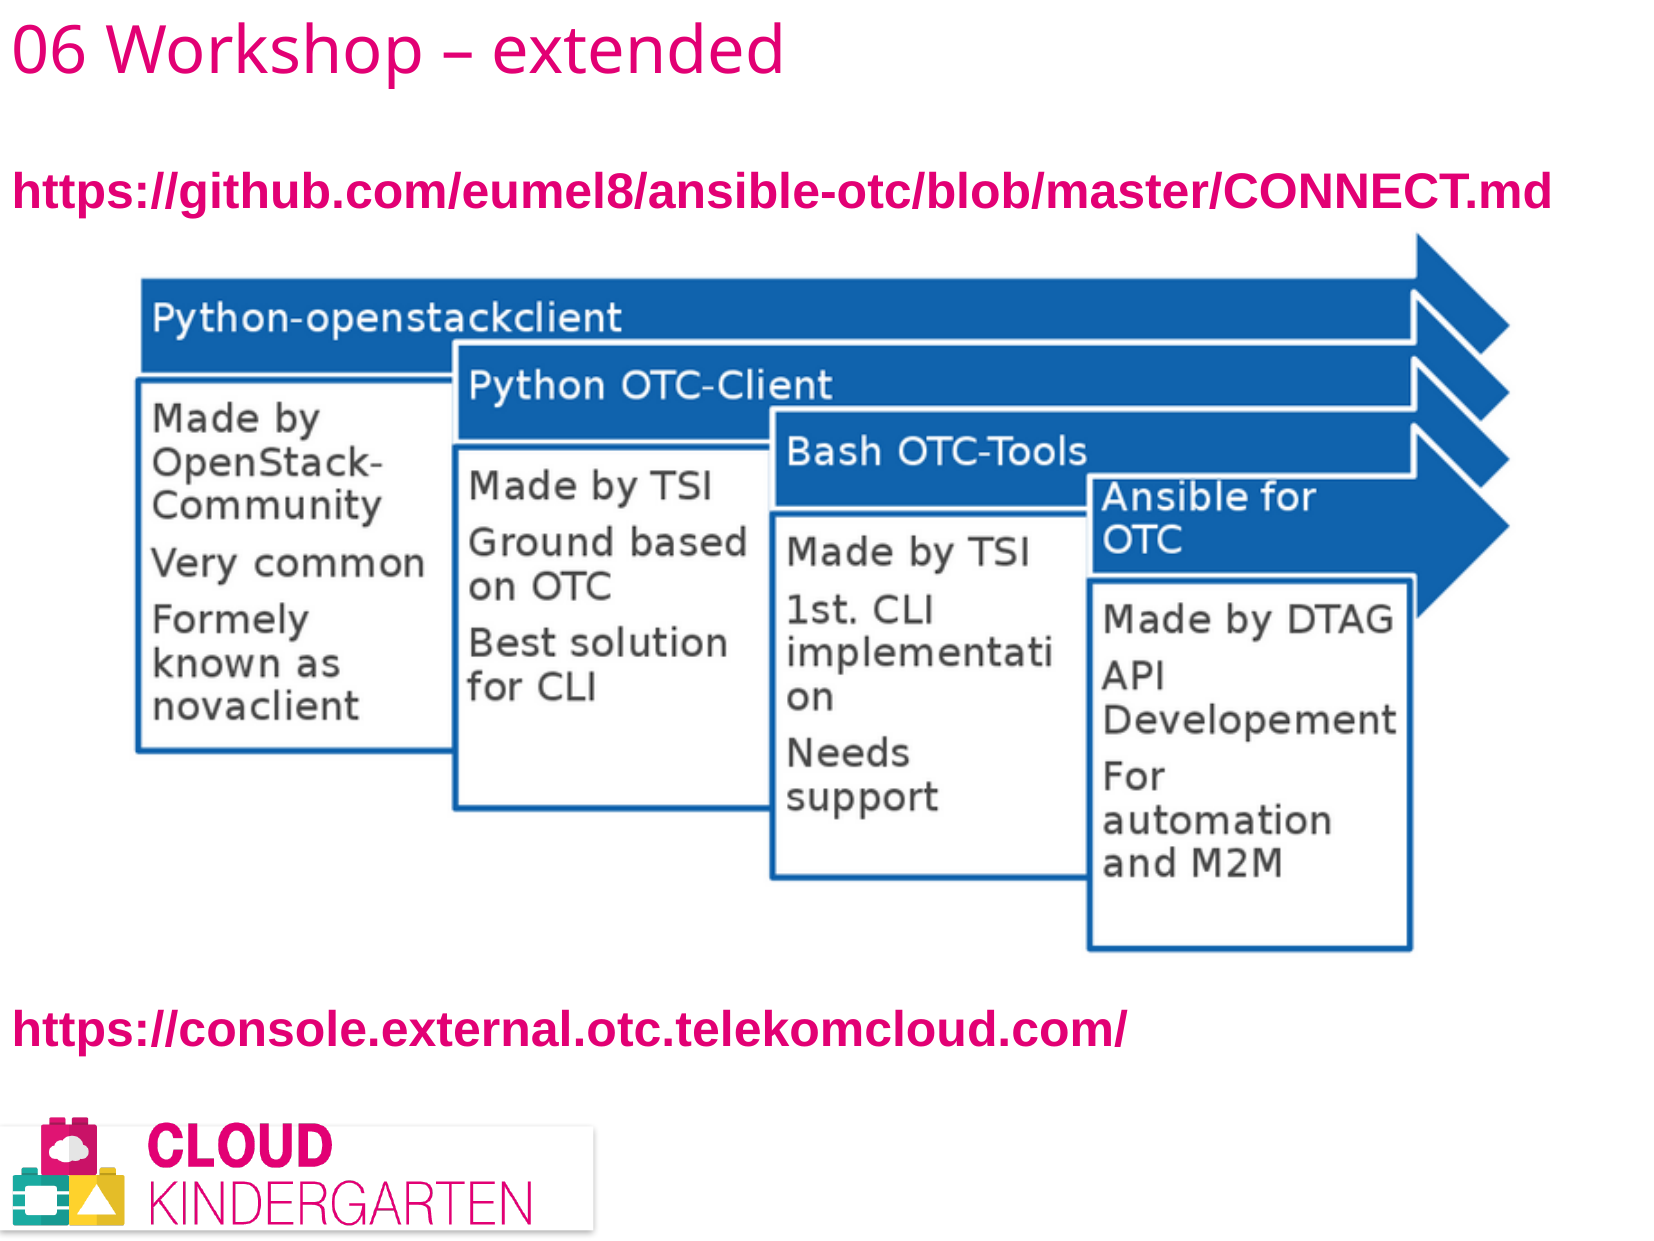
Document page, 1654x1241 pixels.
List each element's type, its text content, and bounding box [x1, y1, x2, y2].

text_box 06 Workshop – extended [0, 0, 1233, 93]
picture [0, 1104, 819, 1240]
picture [24, 216, 1614, 995]
text_box https://console.external.otc.telekomcloud.com/ [0, 990, 1654, 1063]
text_box https://github.com/eumel8/ansible-otc/blob/master/CONNECT.md [0, 152, 1654, 225]
